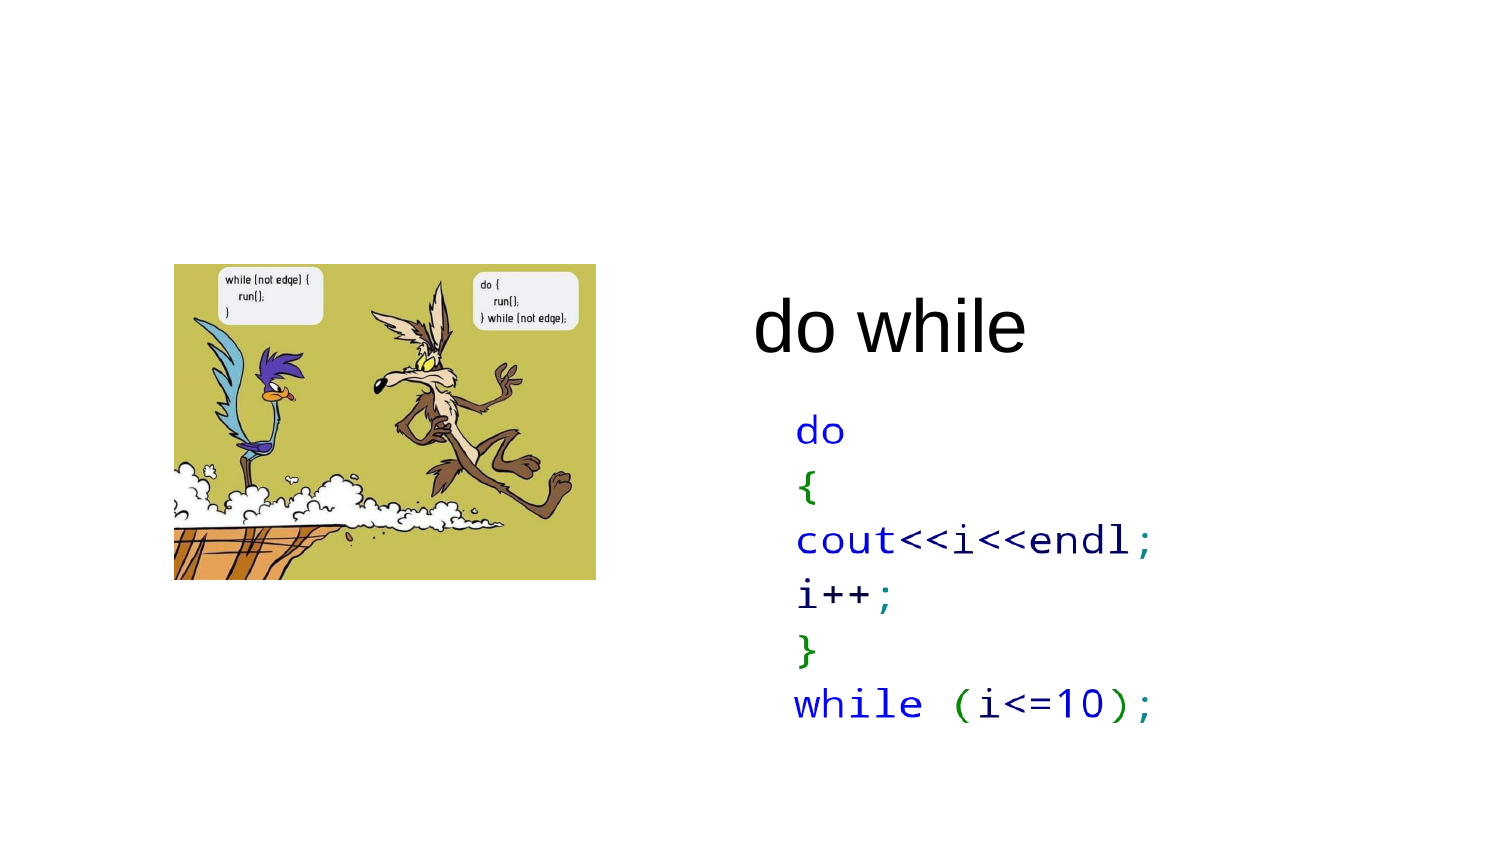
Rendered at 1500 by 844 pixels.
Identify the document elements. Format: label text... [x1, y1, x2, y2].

title do while [738, 214, 1240, 395]
picture [173, 264, 596, 580]
picture [740, 395, 1275, 743]
